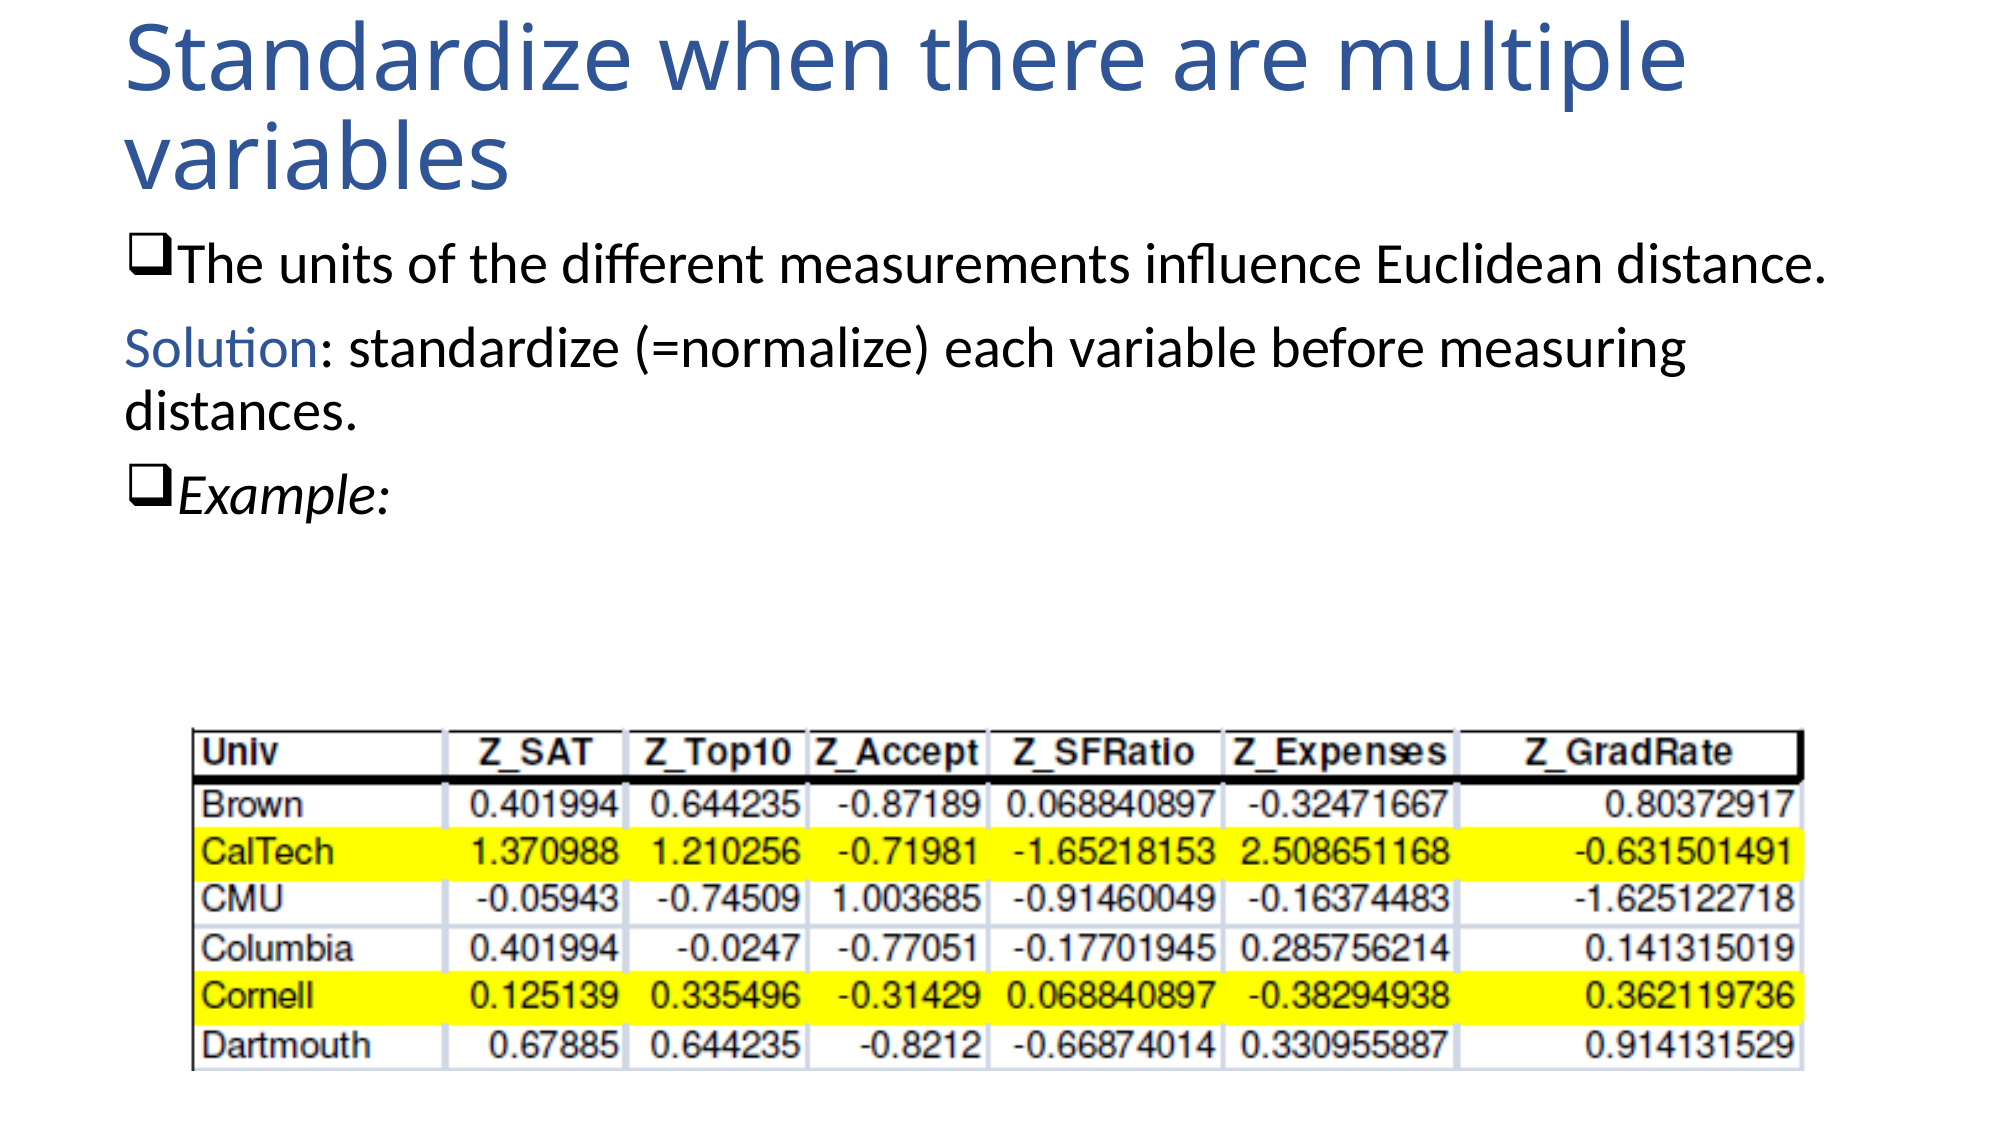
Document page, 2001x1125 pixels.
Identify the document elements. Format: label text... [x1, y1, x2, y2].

title Standardize when there are multiple variables [109, 33, 1863, 189]
picture [190, 726, 1810, 1071]
